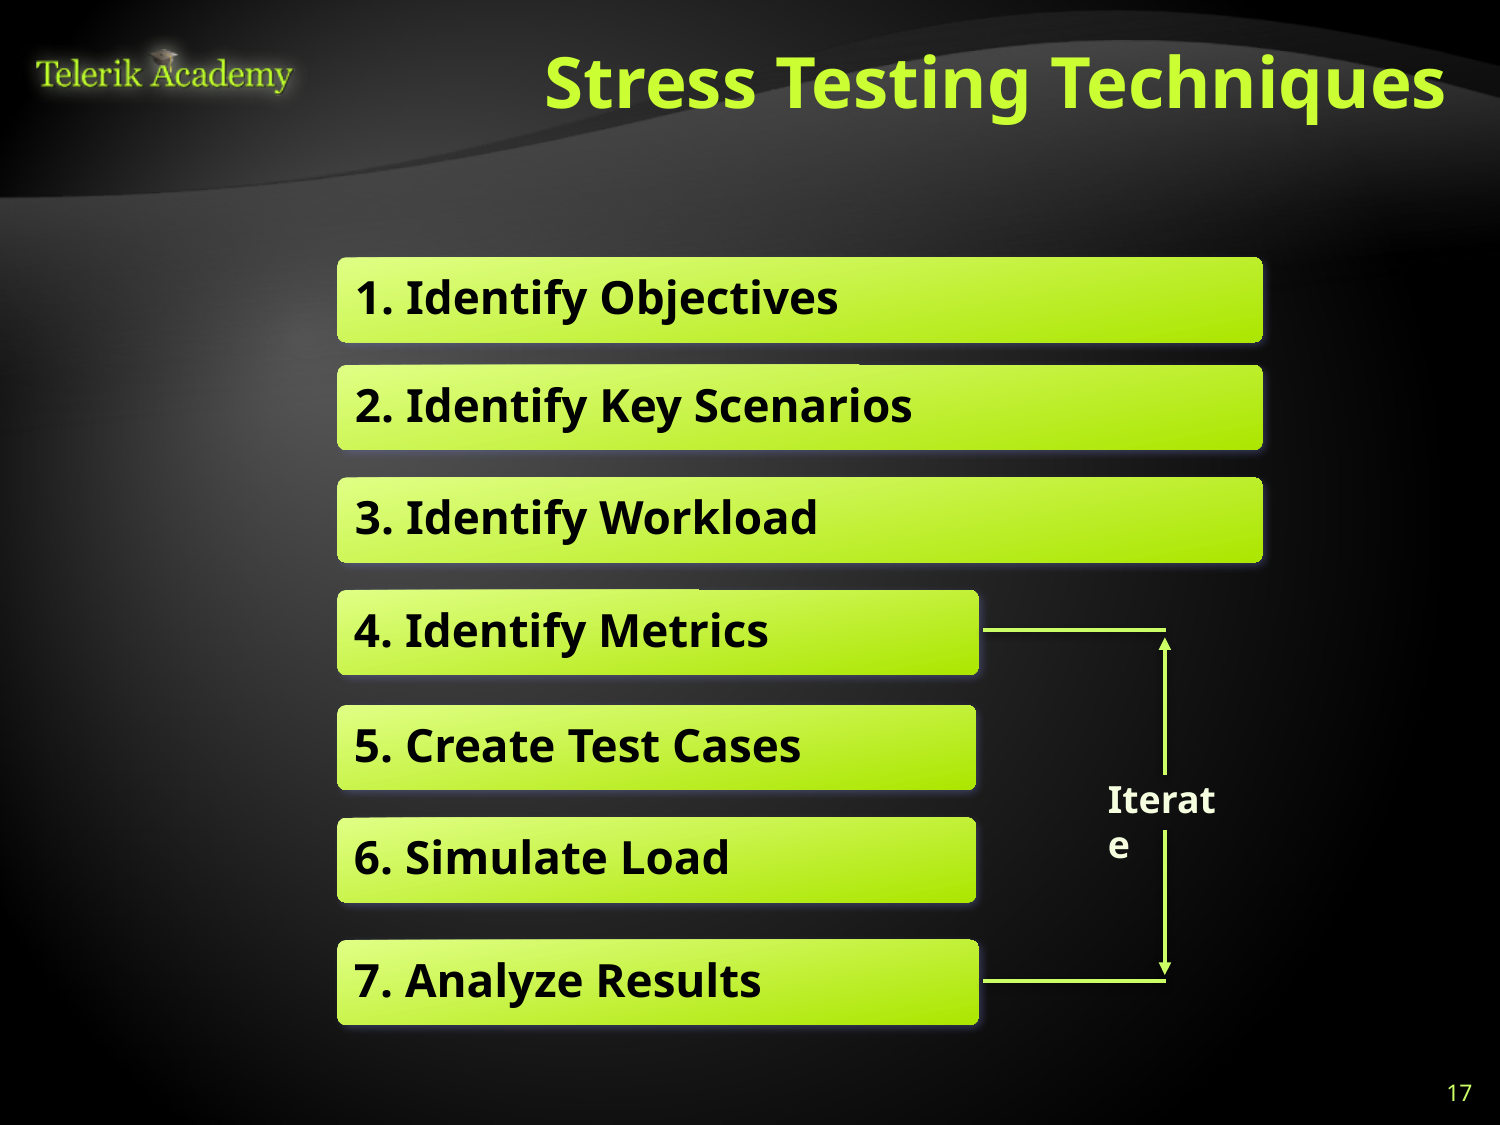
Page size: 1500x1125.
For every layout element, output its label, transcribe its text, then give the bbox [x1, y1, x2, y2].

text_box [337, 939, 979, 1026]
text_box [337, 364, 1263, 451]
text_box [337, 257, 1263, 343]
title Stress Testing Techniques [300, 12, 1463, 150]
picture [0, 0, 1500, 1125]
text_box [337, 477, 1263, 563]
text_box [337, 589, 979, 676]
text_box Iterate [1093, 768, 1239, 873]
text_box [337, 817, 977, 903]
slide_number 17 [1412, 1074, 1488, 1113]
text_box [337, 704, 977, 791]
